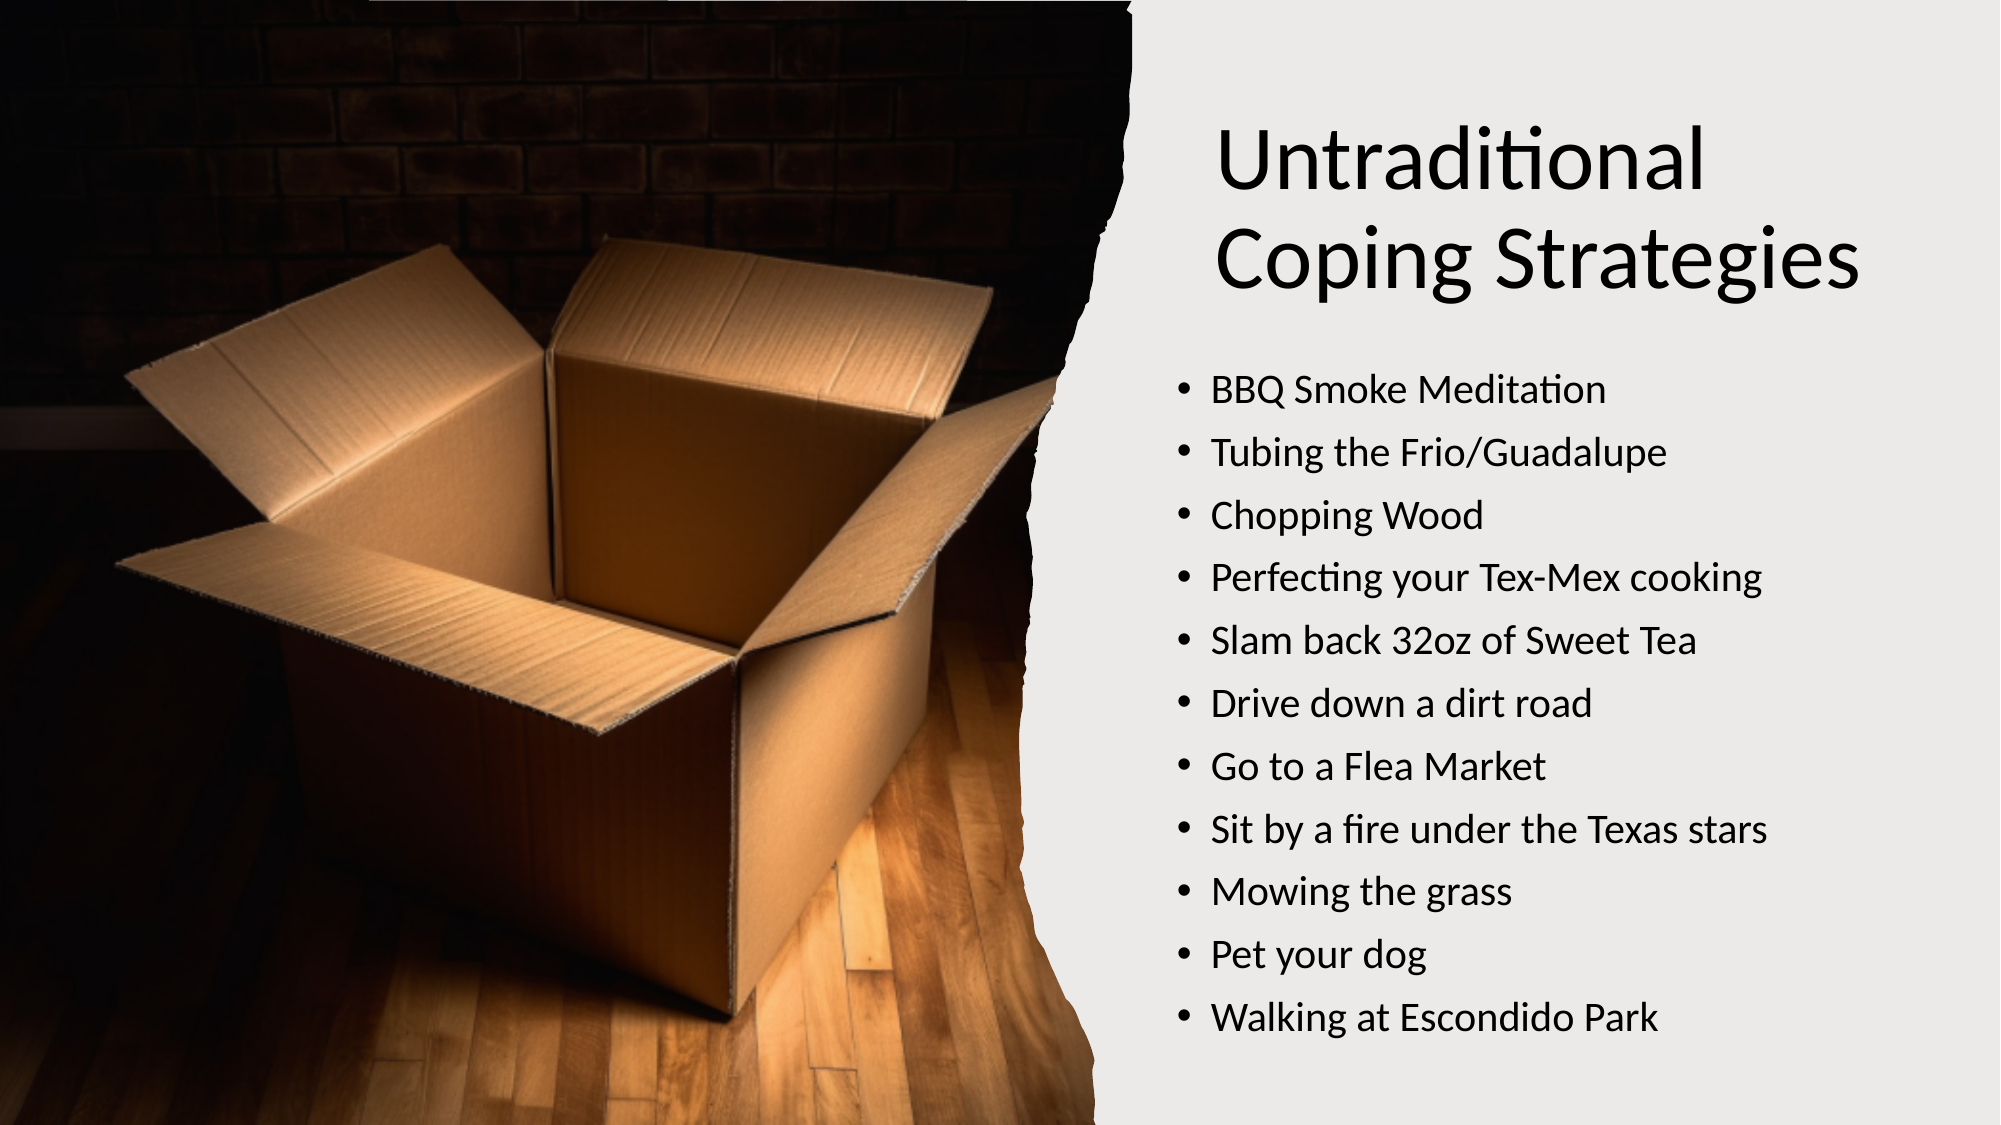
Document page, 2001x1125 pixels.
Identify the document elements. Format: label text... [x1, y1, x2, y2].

text_box [1133, 0, 2000, 1125]
list BBQ Smoke Meditation Tubing the Frio/Guadalupe Chopping Wood Perfecting your Tex-Mex cooking Slam back 32oz of Sweet Tea Drive down a dirt road Go to a Flea Market Sit by a fire under the Texas stars Mowing the grass Pet your dog Walking at Escondido Park [1161, 359, 1944, 1050]
picture [0, 0, 1133, 1125]
title Untraditional Coping Strategies [1200, 99, 1880, 319]
